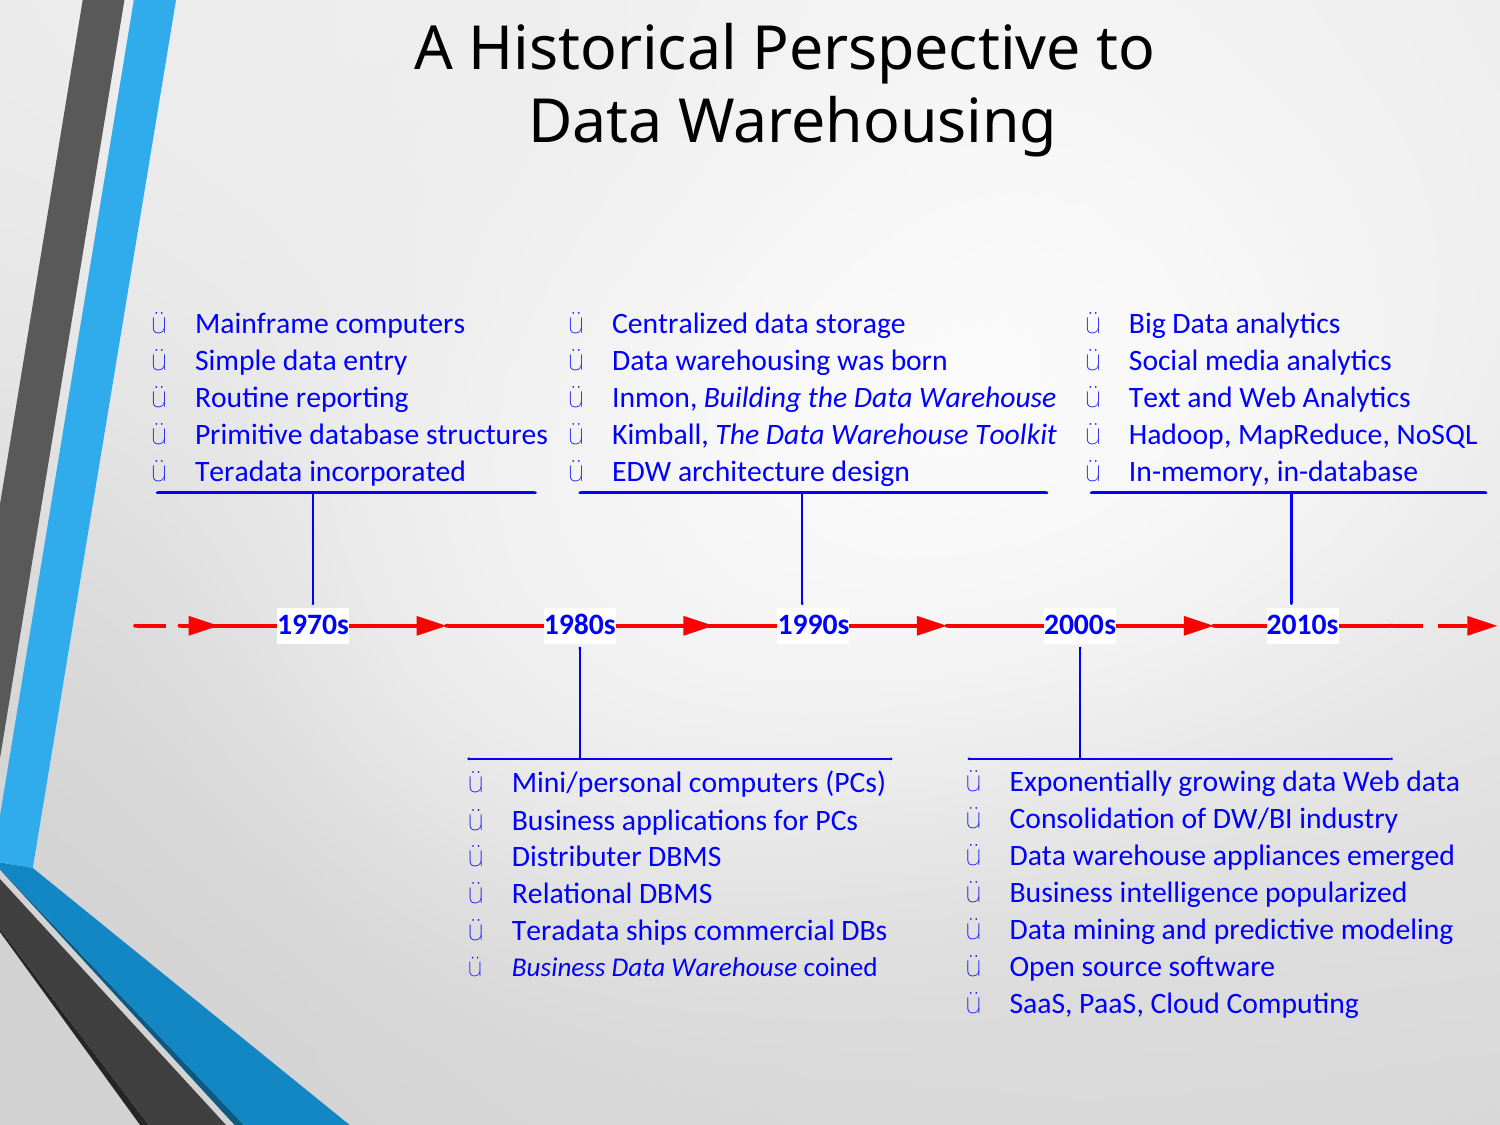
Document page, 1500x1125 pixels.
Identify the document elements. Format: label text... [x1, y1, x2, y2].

title A Historical Perspective to Data Warehousing [161, 0, 1425, 163]
picture [130, 299, 1500, 1026]
